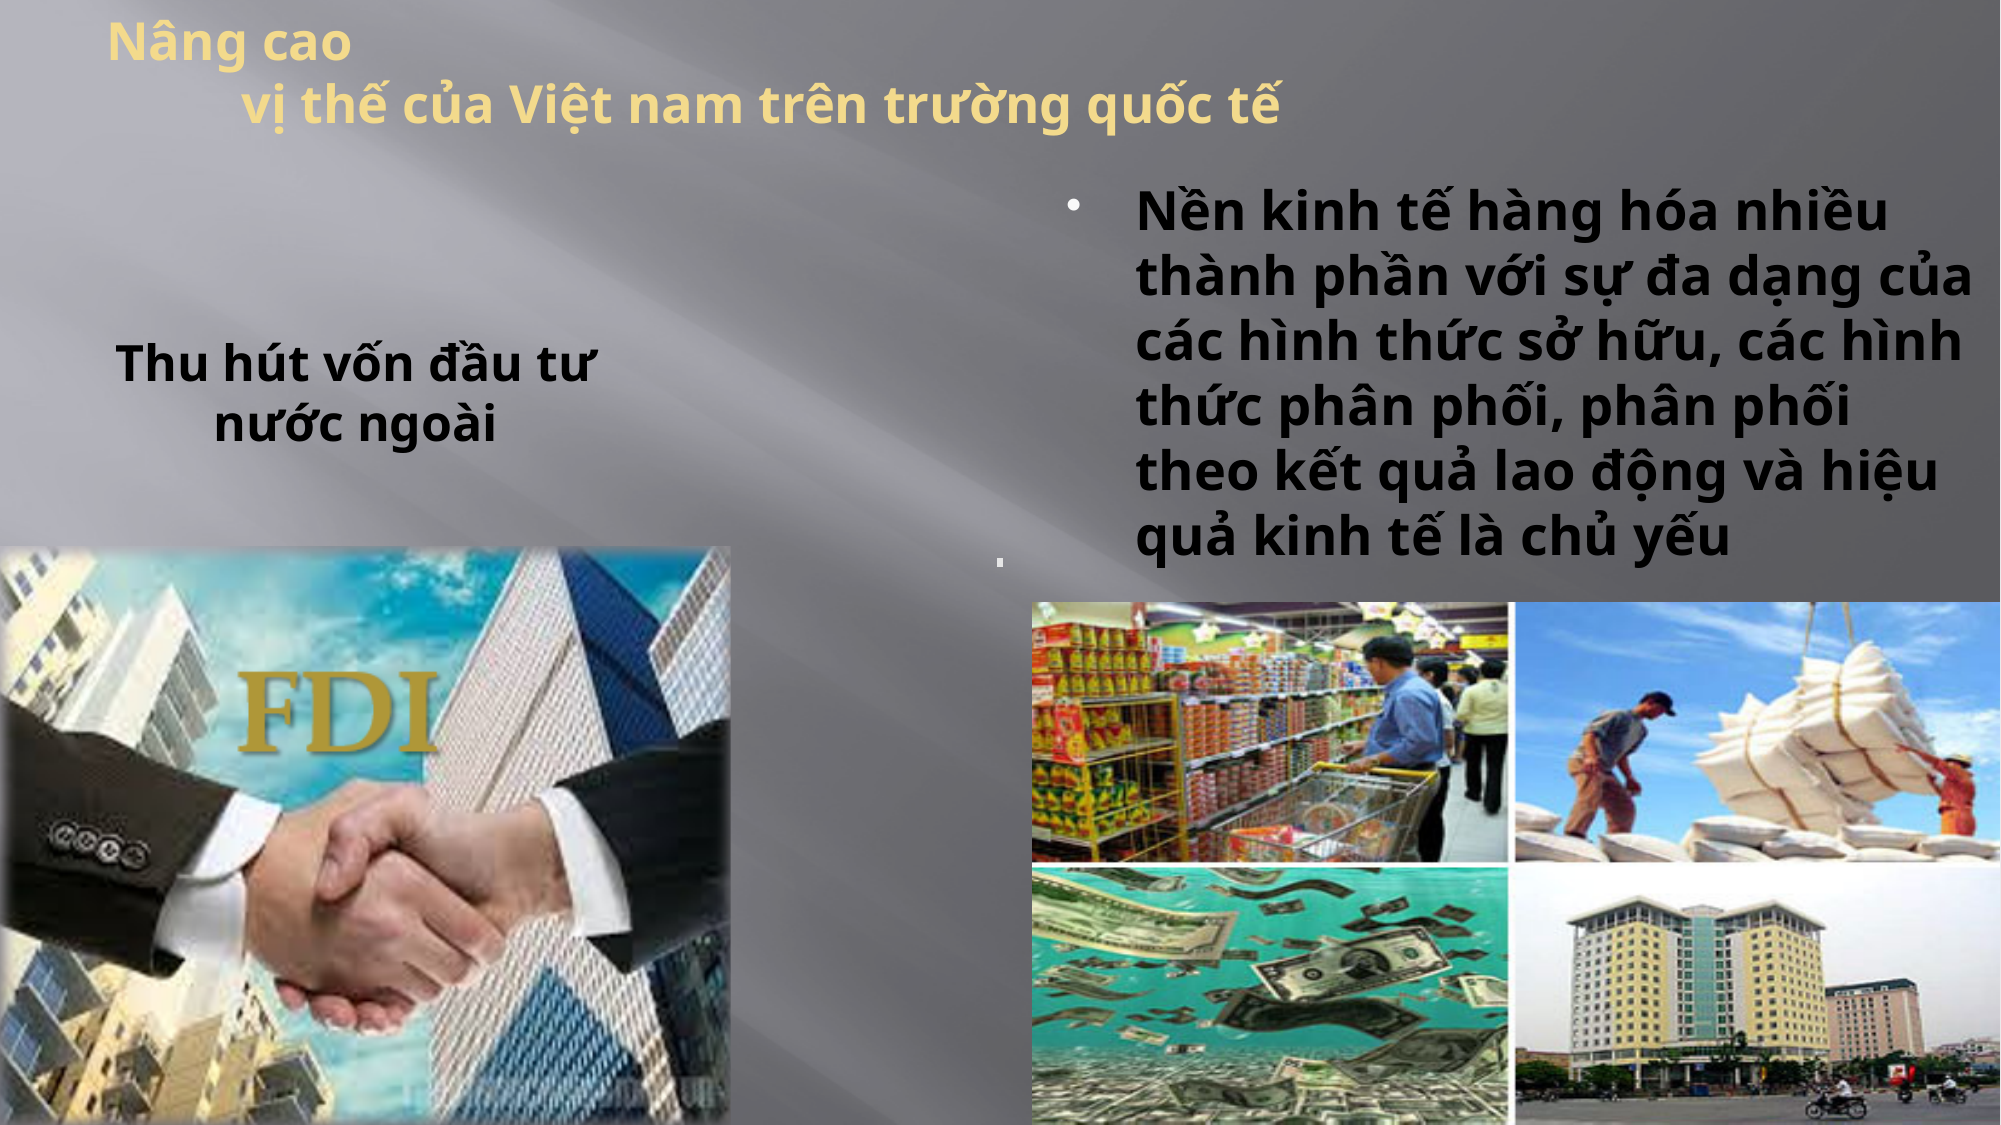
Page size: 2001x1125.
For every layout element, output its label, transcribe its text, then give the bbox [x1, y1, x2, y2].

picture [1032, 601, 2000, 1125]
title Nâng cao vị thế của Việt nam trên trường quốc tế [91, 0, 1438, 187]
picture [0, 546, 731, 1125]
list Thu hút vốn đầu tư nước ngoài [85, 323, 627, 493]
list Nền kinh tế hàng hóa nhiều thành phần với sự đa dạng của các hình thức sở hữu, các hình thức phân phối, phân phối theo kết quả lao động và hiệu quả kinh tế là chủ yếu [1030, 169, 2000, 575]
picture [997, 558, 1003, 567]
